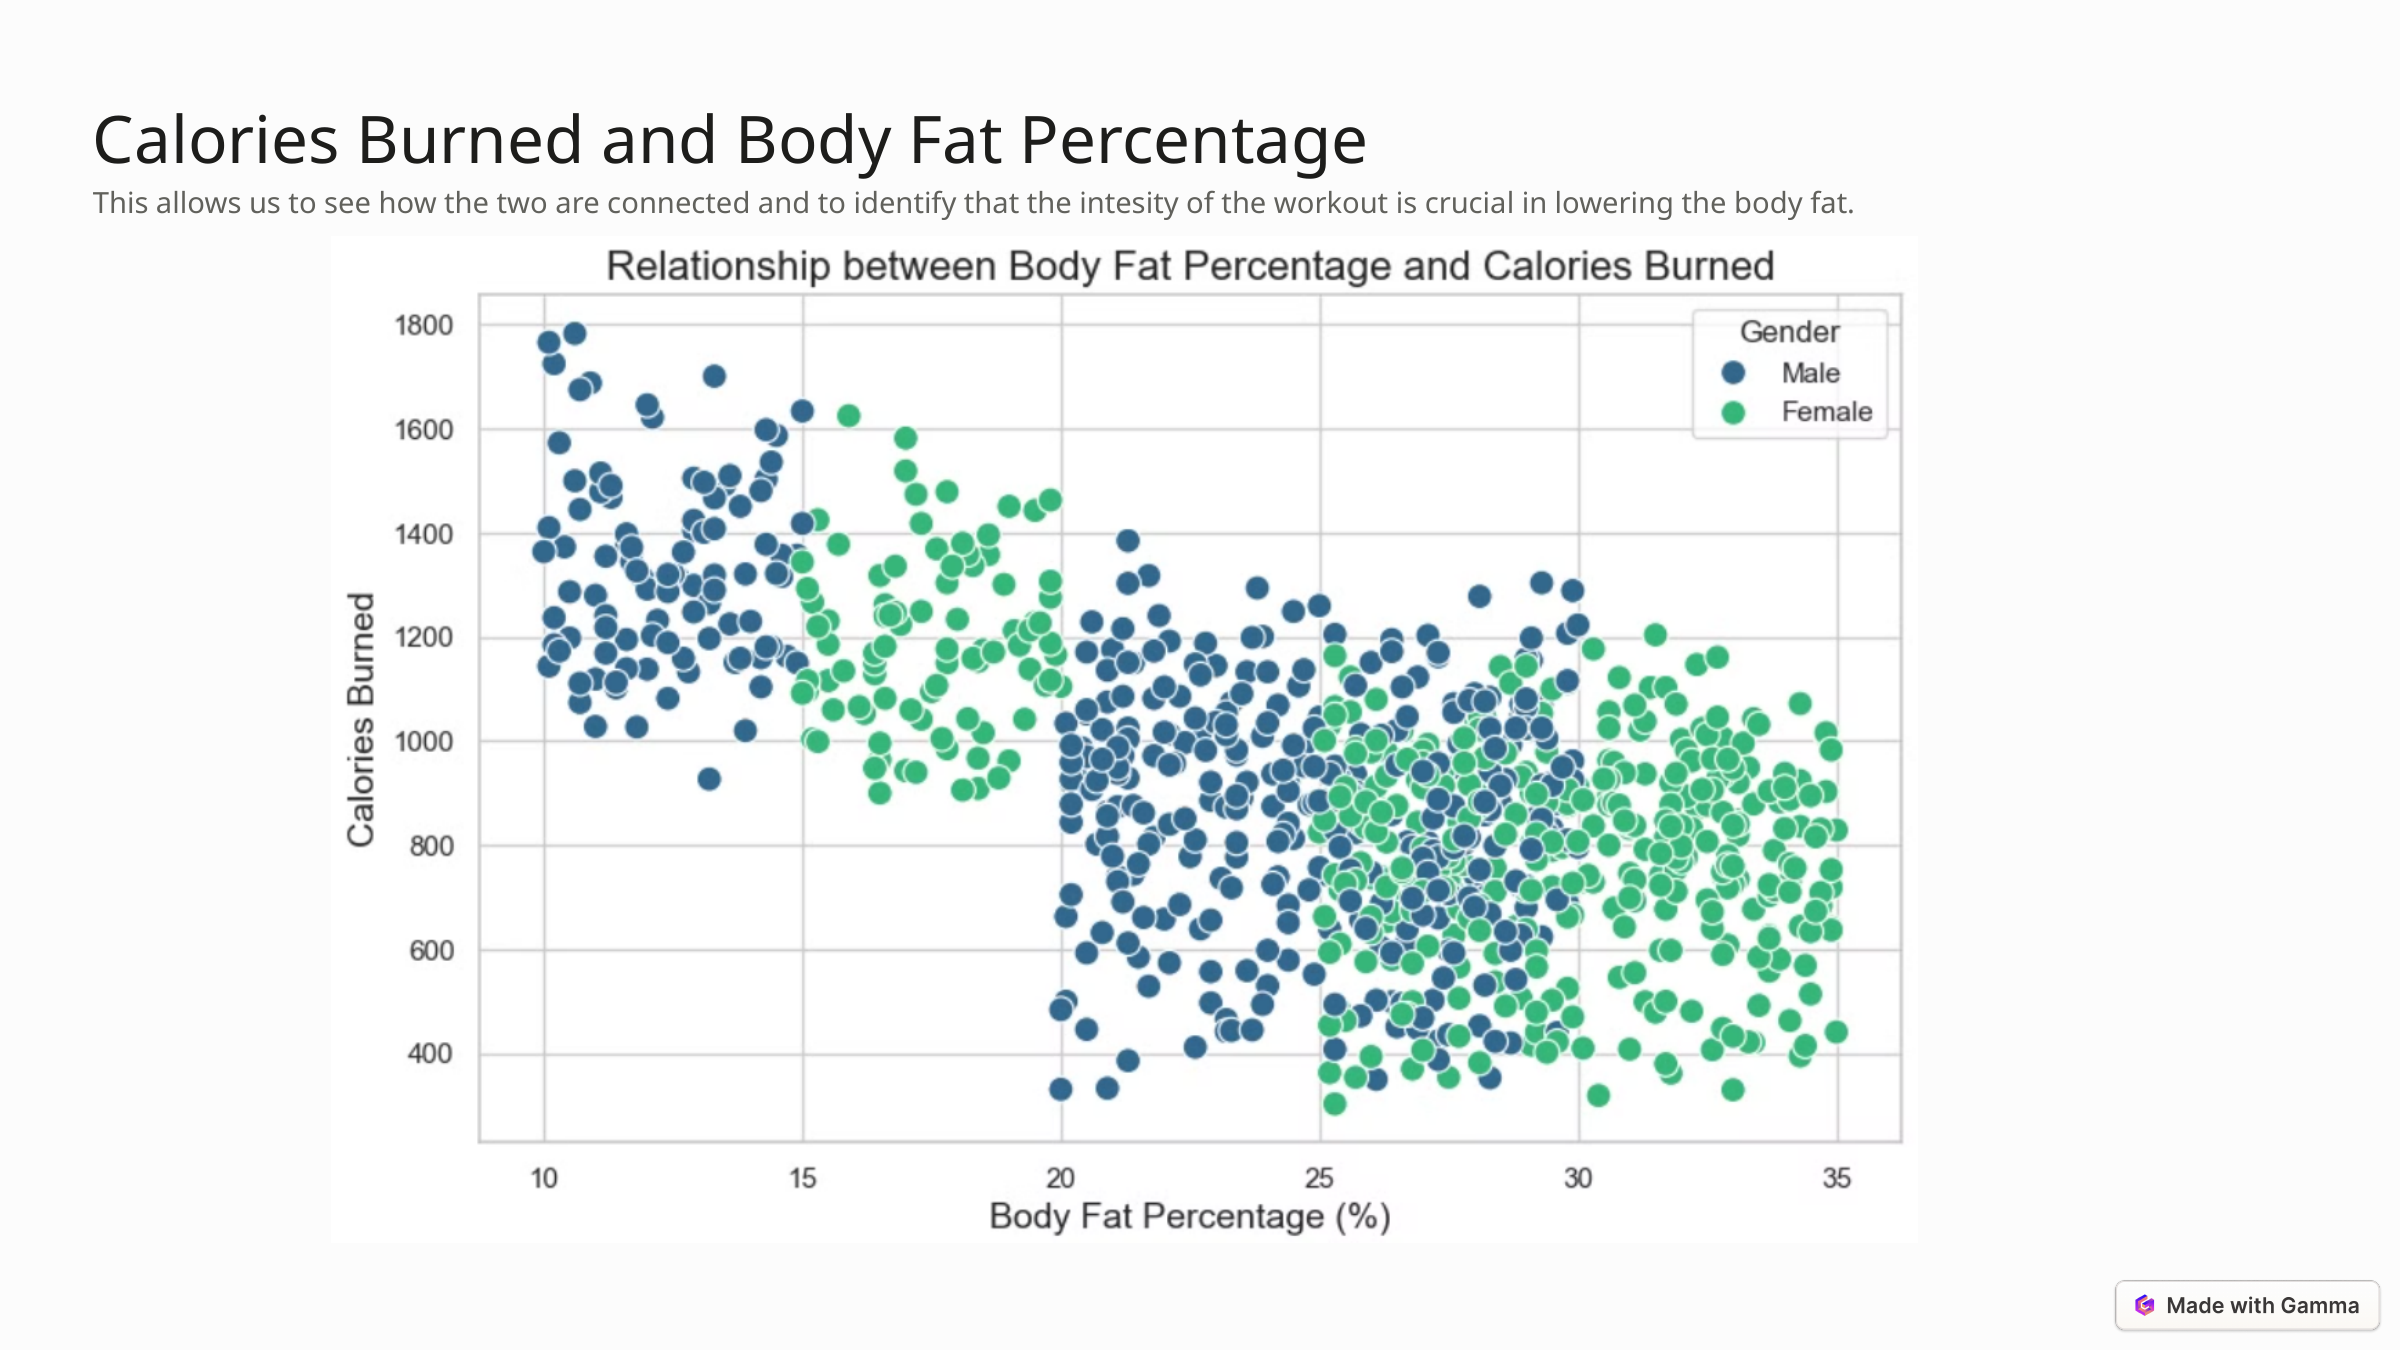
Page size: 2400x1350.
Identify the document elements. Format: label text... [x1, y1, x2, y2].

text_box This allows us to see how the two are connected and to identify that the intesity of the workout is crucial in lowering the body fat. [92, 177, 2308, 263]
text_box Calories Burned and Body Fat Percentage [92, 94, 1483, 177]
picture [331, 236, 1918, 1243]
picture [2106, 1271, 2389, 1339]
